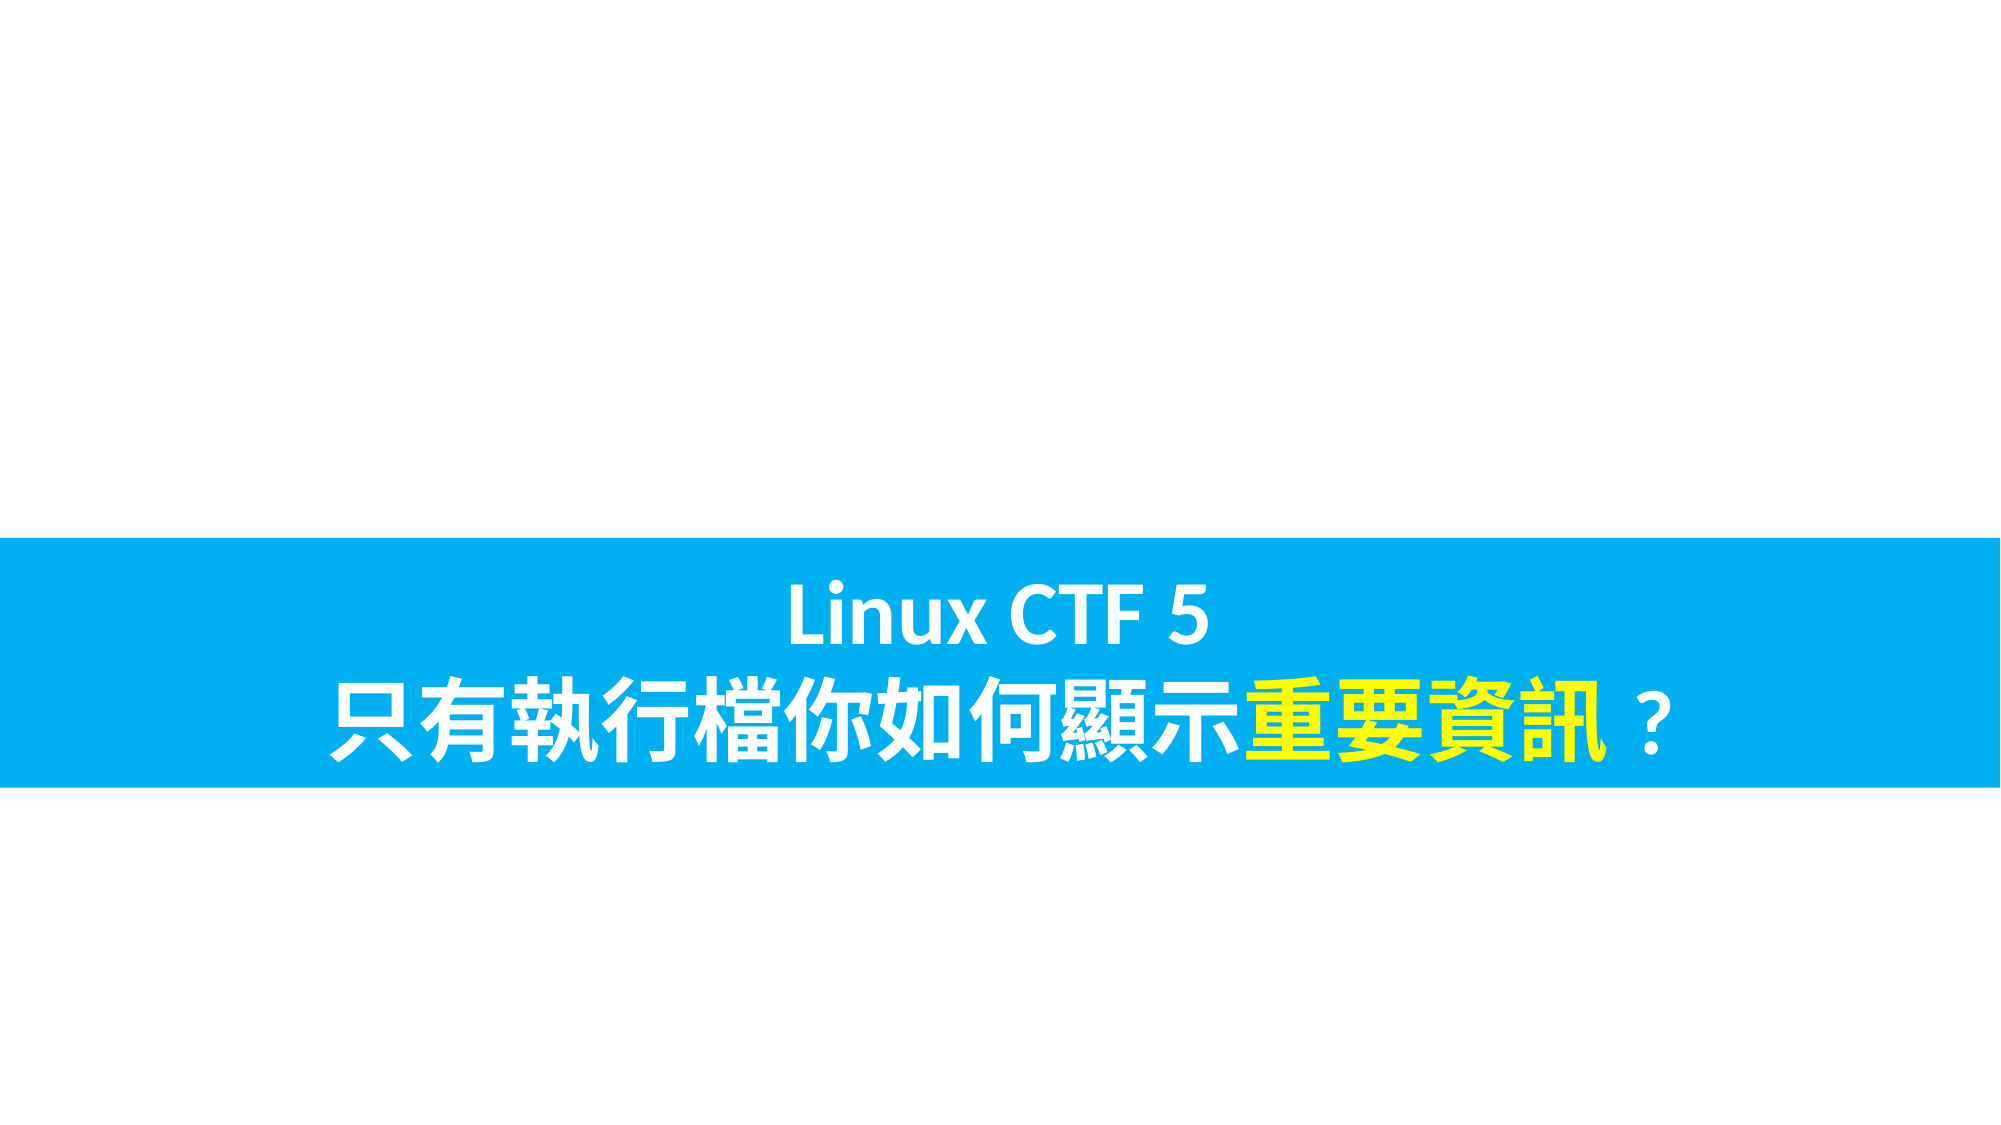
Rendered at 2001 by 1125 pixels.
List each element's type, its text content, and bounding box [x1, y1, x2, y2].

text_box Linux CTF 5 只有執行檔你如何顯示重要資訊? [0, 537, 2000, 789]
